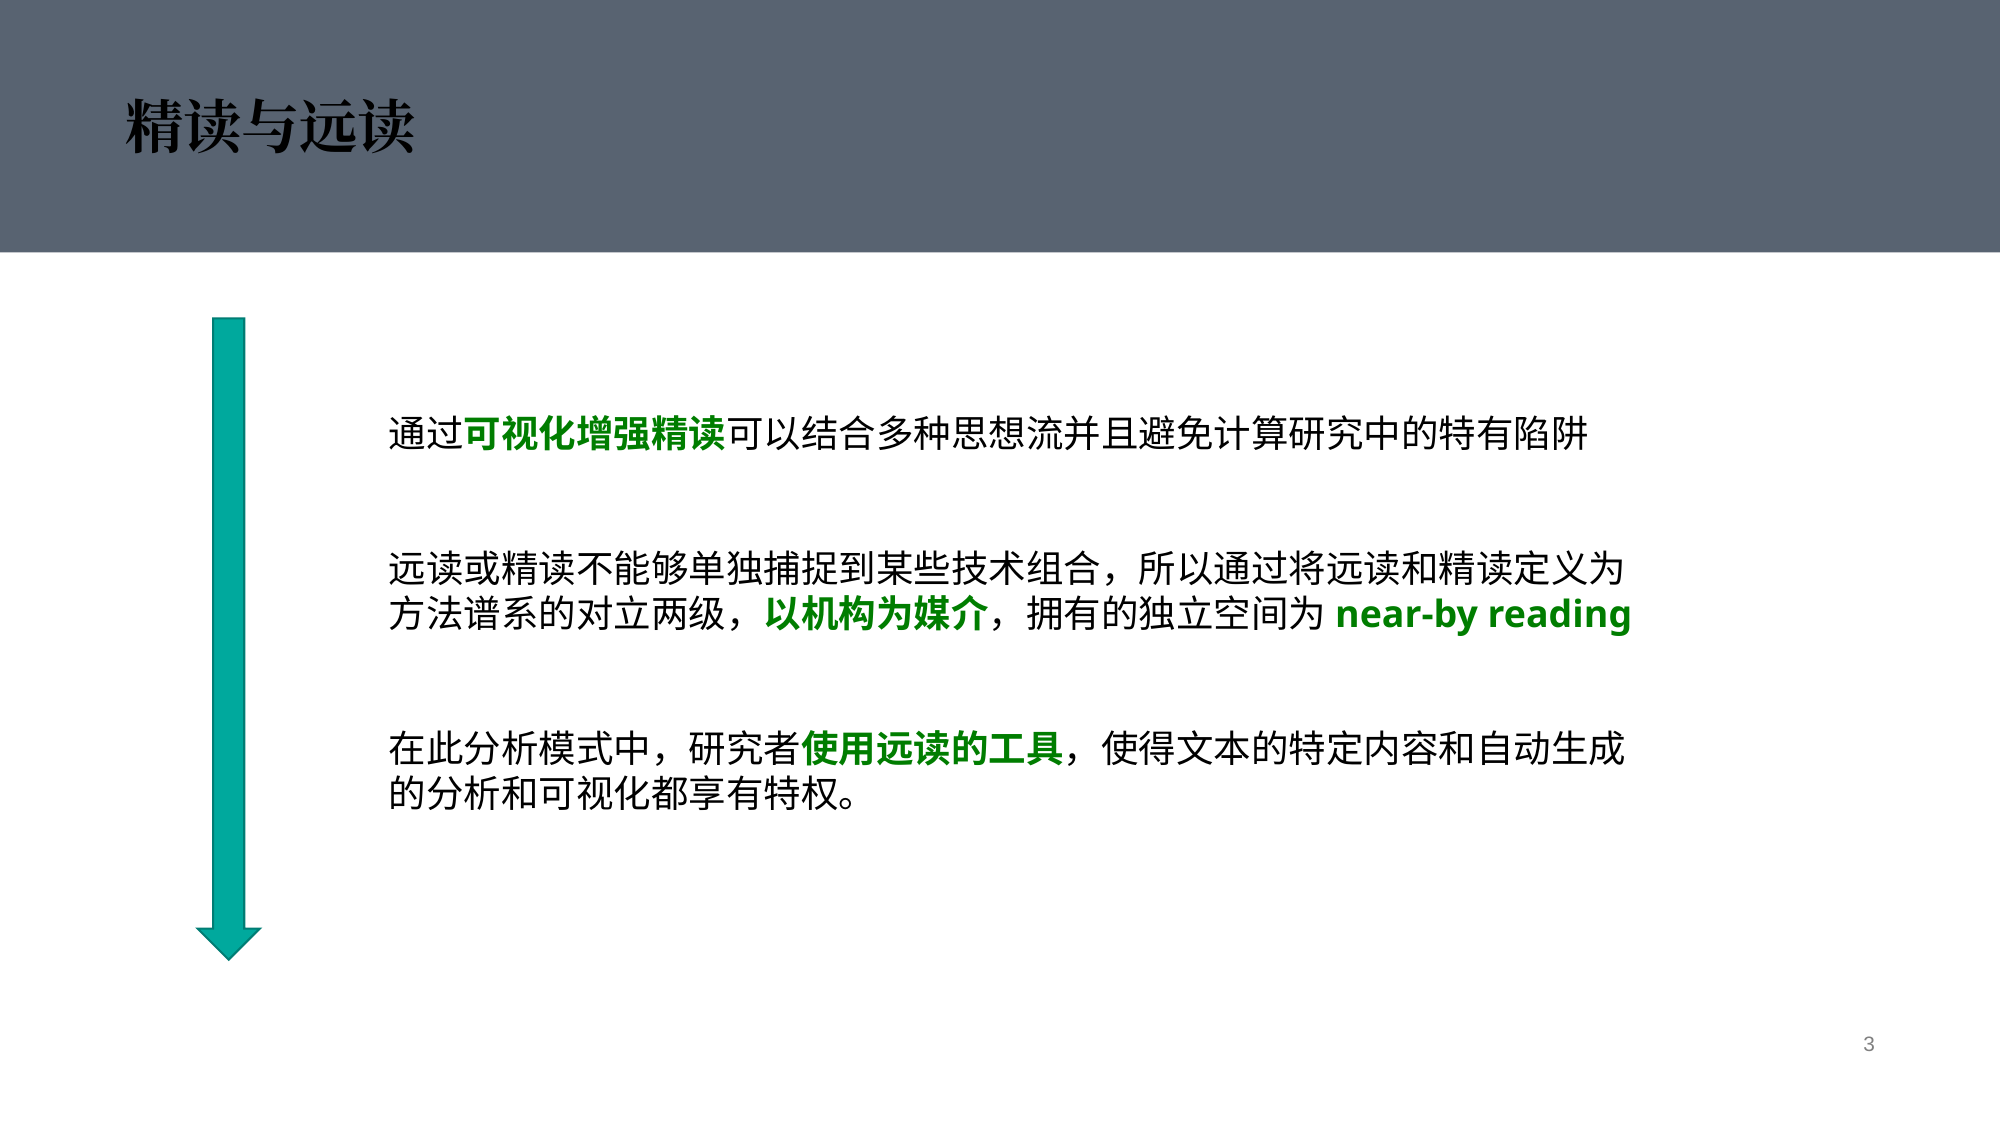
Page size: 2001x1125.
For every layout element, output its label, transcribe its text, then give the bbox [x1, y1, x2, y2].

text_box [0, 0, 2000, 253]
slide_number 3 [1412, 1025, 1890, 1060]
title 精读与远读 [109, 0, 1890, 169]
text_box 通过可视化增强精读可以结合多种思想流并且避免计算研究中的特有陷阱 远读或精读不能够单独捕捉到某些技术组合，所以通过将远读和精读定义为方法谱系的对立两级，以机构为媒介，拥有的独立空间为near-by reading 在此分析模式中，研究者使用远读的工具，使得文本的特定内容和自动生成的分析和可视化都享有特权。 [373, 402, 1667, 822]
text_box [195, 317, 263, 962]
